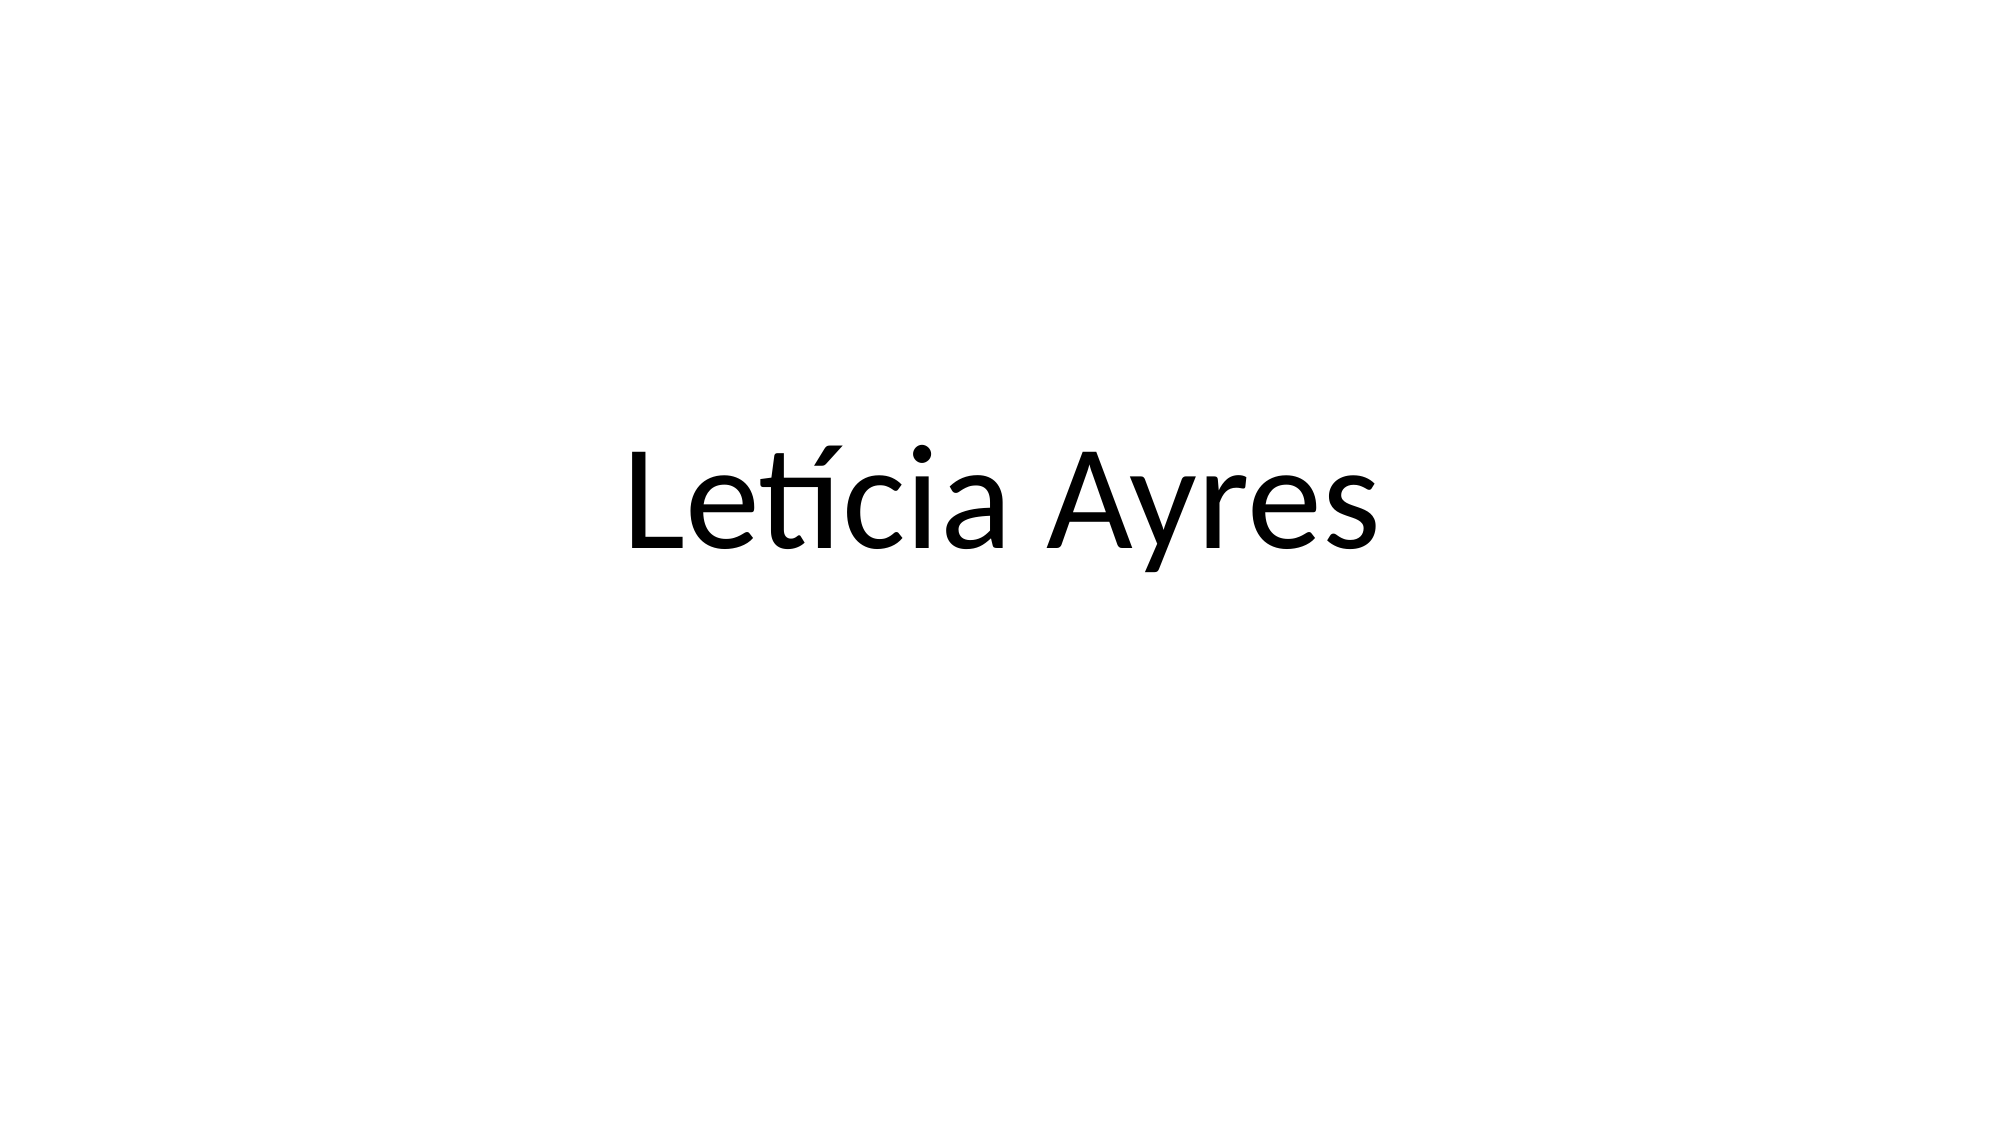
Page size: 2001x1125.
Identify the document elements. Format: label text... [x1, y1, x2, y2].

title Letícia Ayres [252, 304, 1753, 697]
